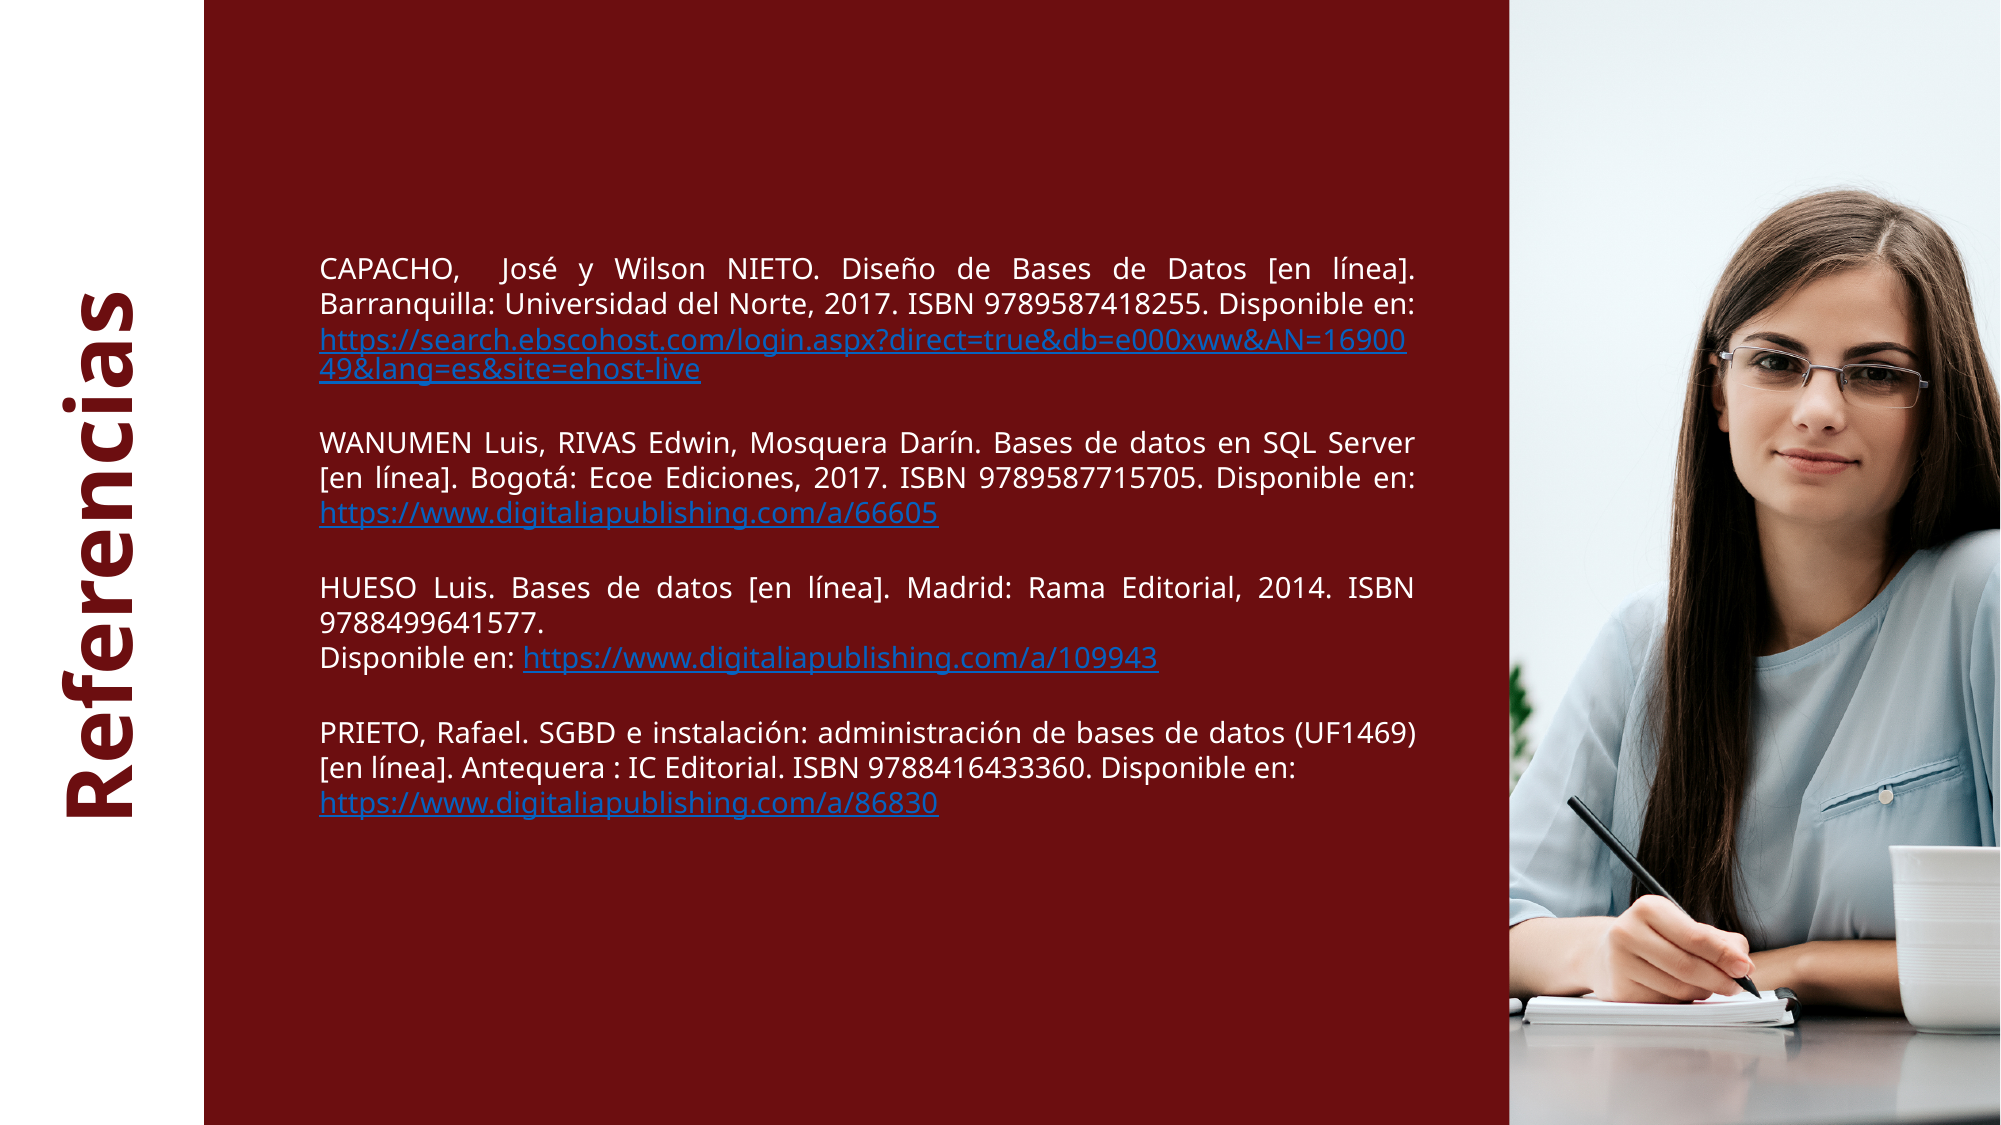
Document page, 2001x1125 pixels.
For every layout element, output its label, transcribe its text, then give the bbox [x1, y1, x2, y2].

text_box CAPACHO, José y Wilson NIETO. Diseño de Bases de Datos [en línea]. Barranquilla: Universidad del Norte, 2017. ISBN 9789587418255. Disponible en: https://search.ebscohost.com/login.aspx?direct=true&db=e000xww&AN=1690049&lang=es&site=ehost-live WANUMEN Luis, RIVAS Edwin, Mosquera Darín. Bases de datos en SQL Server [en línea]. Bogotá: Ecoe Ediciones, 2017. ISBN 9789587715705. Disponible en: https://www.digitaliapublishing.com/a/66605 HUESO Luis. Bases de datos [en línea]. Madrid: Rama Editorial, 2014. ISBN 9788499641577. Disponible en: https://www.digitaliapublishing.com/a/109943 PRIETO, Rafael. SGBD e instalación: administración de bases de datos (UF1469) [en línea]. Antequera : IC Editorial. ISBN 9788416433360. Disponible en: https://www.digitaliapublishing.com/a/86830 [304, 173, 1432, 872]
picture [1510, 0, 2001, 1125]
